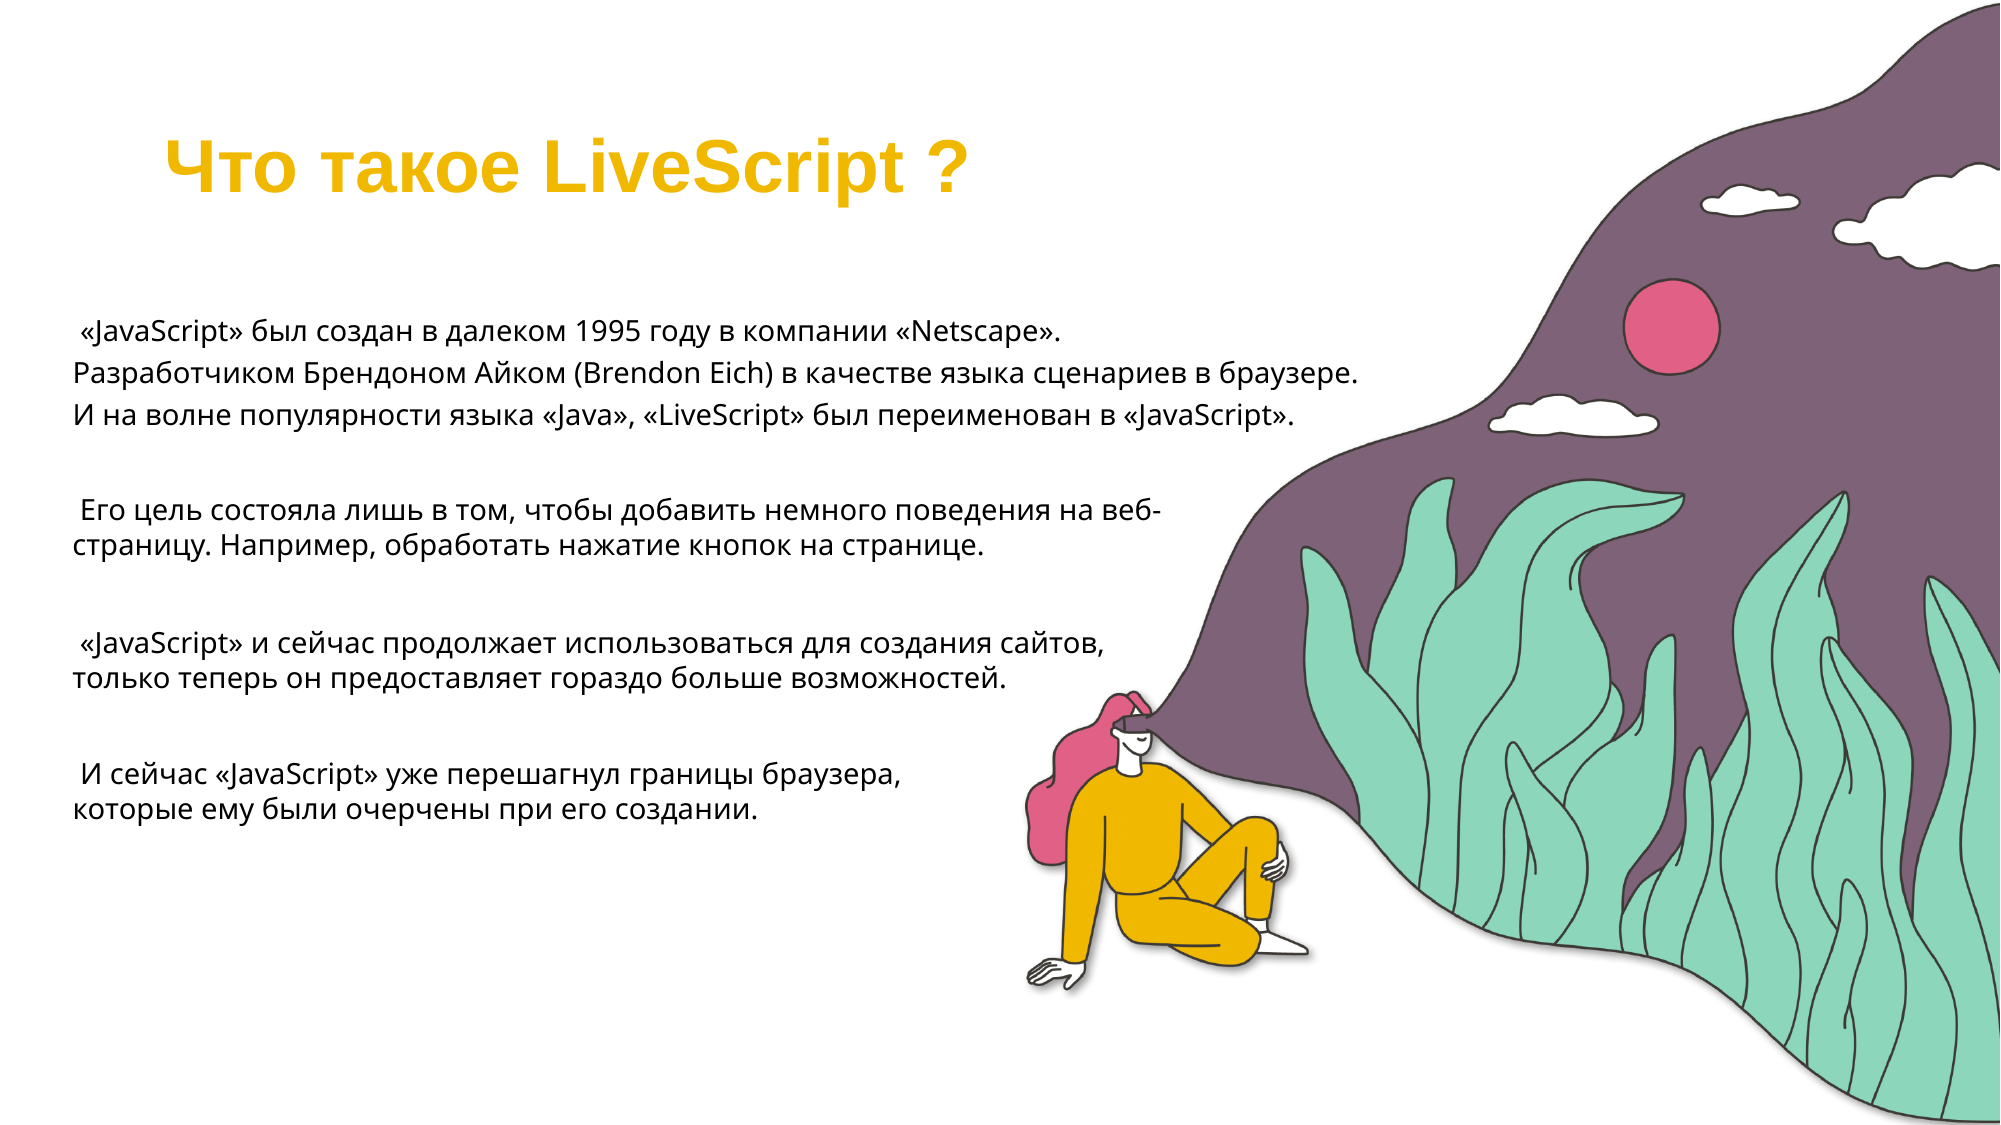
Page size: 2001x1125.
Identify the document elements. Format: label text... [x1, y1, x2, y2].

text_box И сейчас «JavaScript» уже перешагнул границы браузера, которые ему были очерчены при его создании. [57, 747, 1020, 833]
picture [1025, 1, 2000, 1124]
text_box «JavaScript» был создан в далеком 1995 году в компании «Netscape». Разработчиком Брендоном Айком (Brendon Eich) в качестве языка сценариев в браузере. И на волне популярности языка «Java», «LiveScript» был переименован в «JavaScript». [57, 298, 1020, 439]
text_box Его цель состояла лишь в том, чтобы добавить немного поведения на веб-страницу. Например, обработать нажатие кнопок на странице. [57, 484, 1020, 569]
text_box Что такое LiveScript ? [149, 109, 1000, 215]
text_box «JavaScript» и сейчас продолжает использоваться для создания сайтов, только теперь он предоставляет гораздо больше возможностей. [57, 617, 1020, 702]
